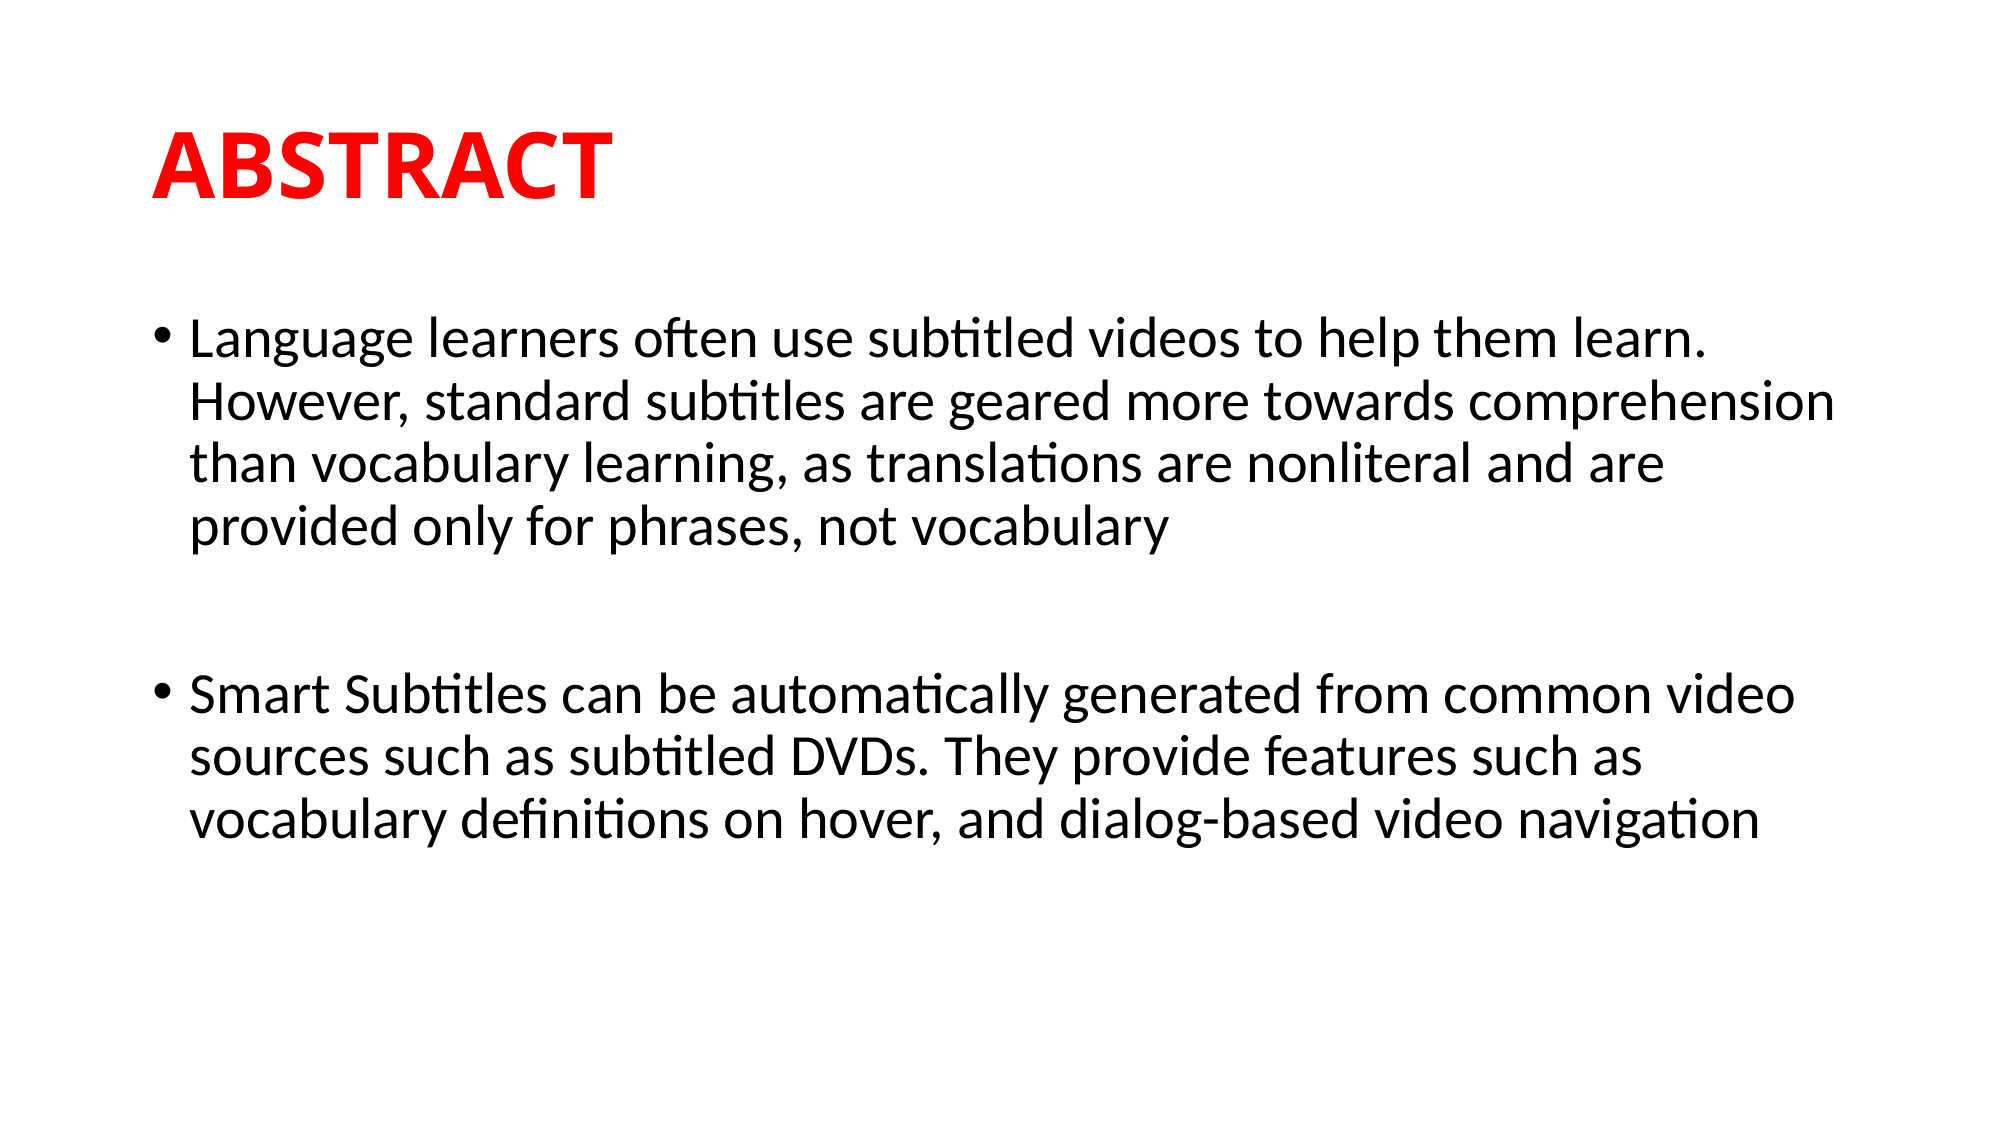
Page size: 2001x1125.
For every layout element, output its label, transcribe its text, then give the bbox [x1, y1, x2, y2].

list Language learners often use subtitled videos to help them learn. However, standard subtitles are geared more towards comprehension than vocabulary learning, as translations are nonliteral and are provided only for phrases, not vocabulary Smart Subtitles can be automatically generated from common video sources such as subtitled DVDs. They provide features such as vocabulary definitions on hover, and dialog-based video navigation [137, 299, 1863, 1014]
title ABSTRACT [137, 59, 1863, 278]
